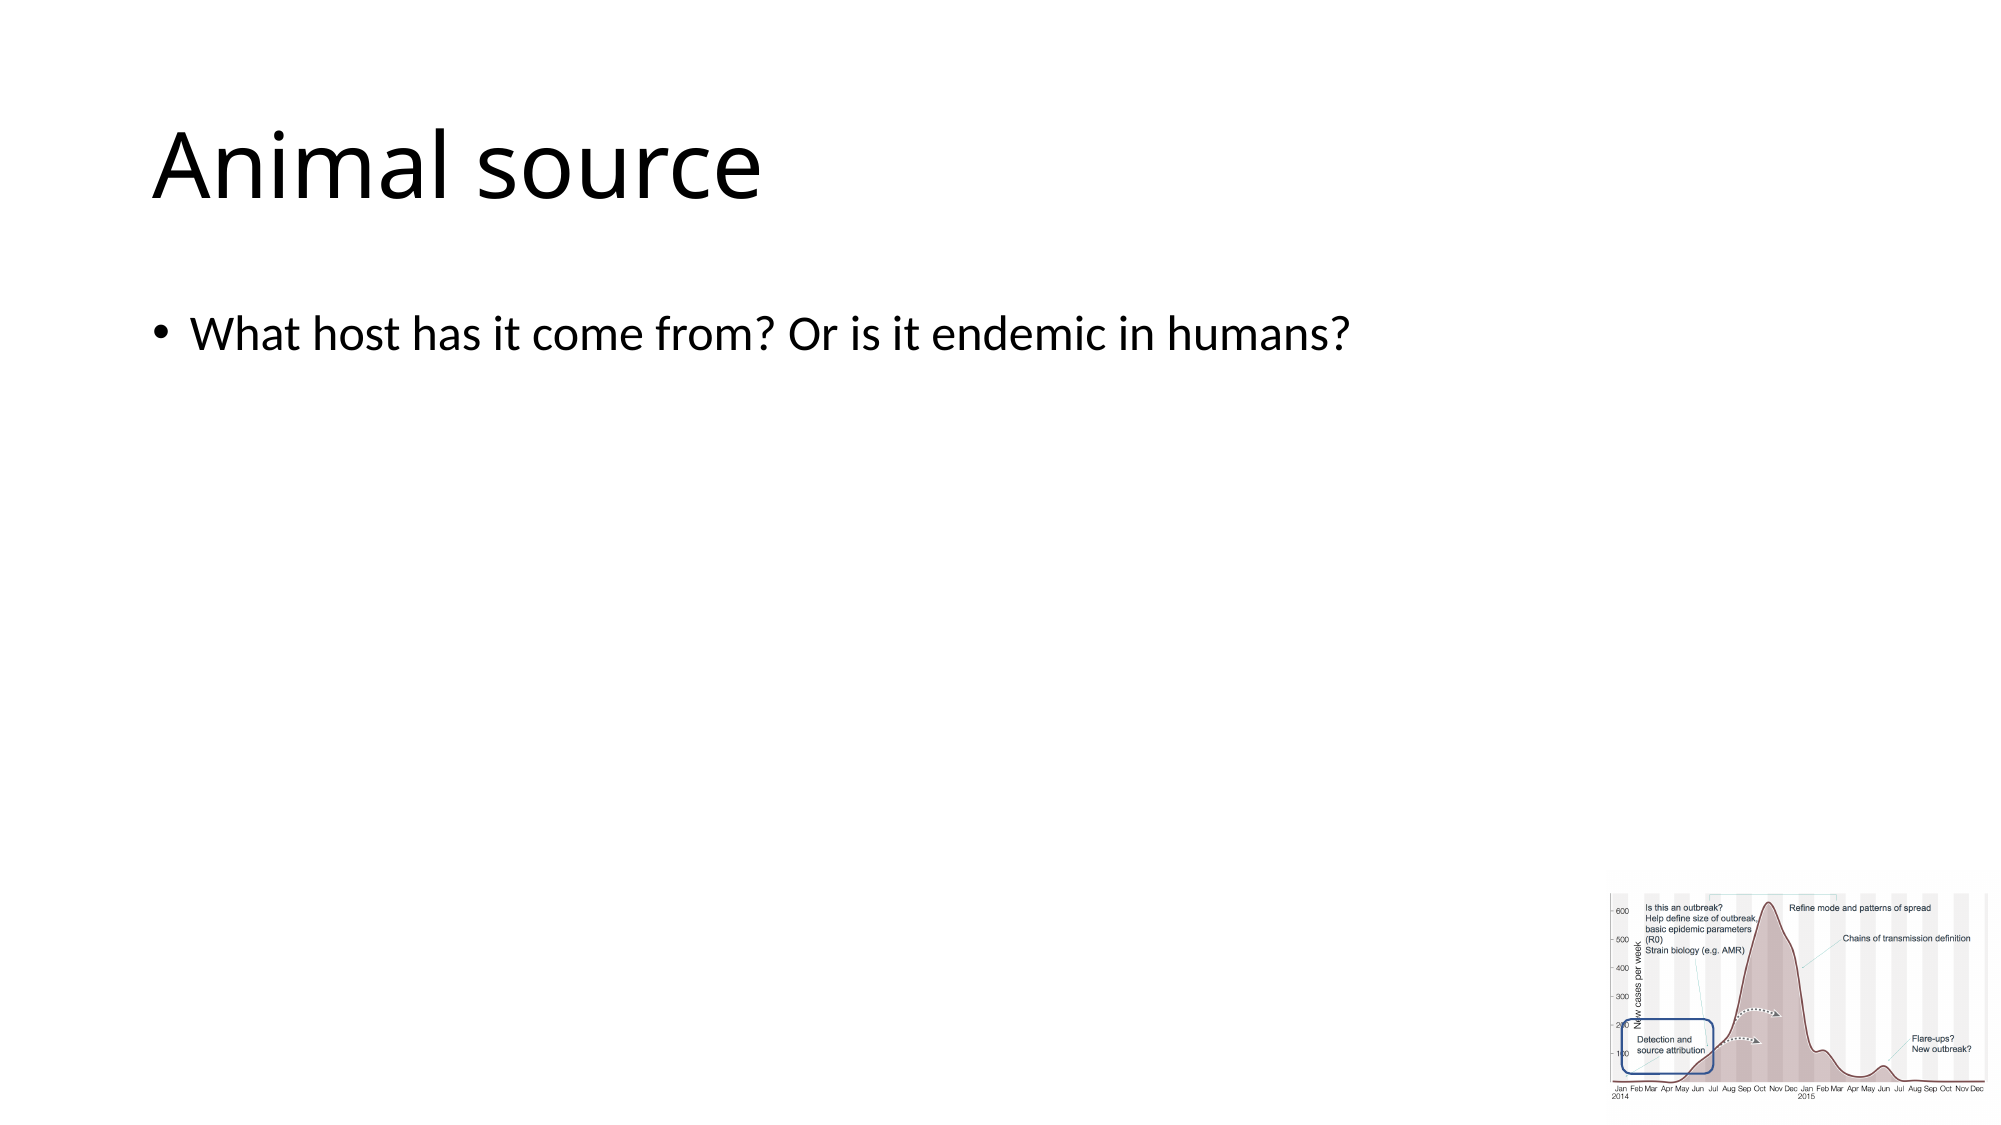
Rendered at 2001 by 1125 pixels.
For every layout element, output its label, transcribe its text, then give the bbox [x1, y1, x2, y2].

list What host has it come from? Or is it endemic in humans? [137, 299, 1863, 1014]
title Animal source [137, 59, 1863, 278]
picture [1606, 870, 2000, 1125]
